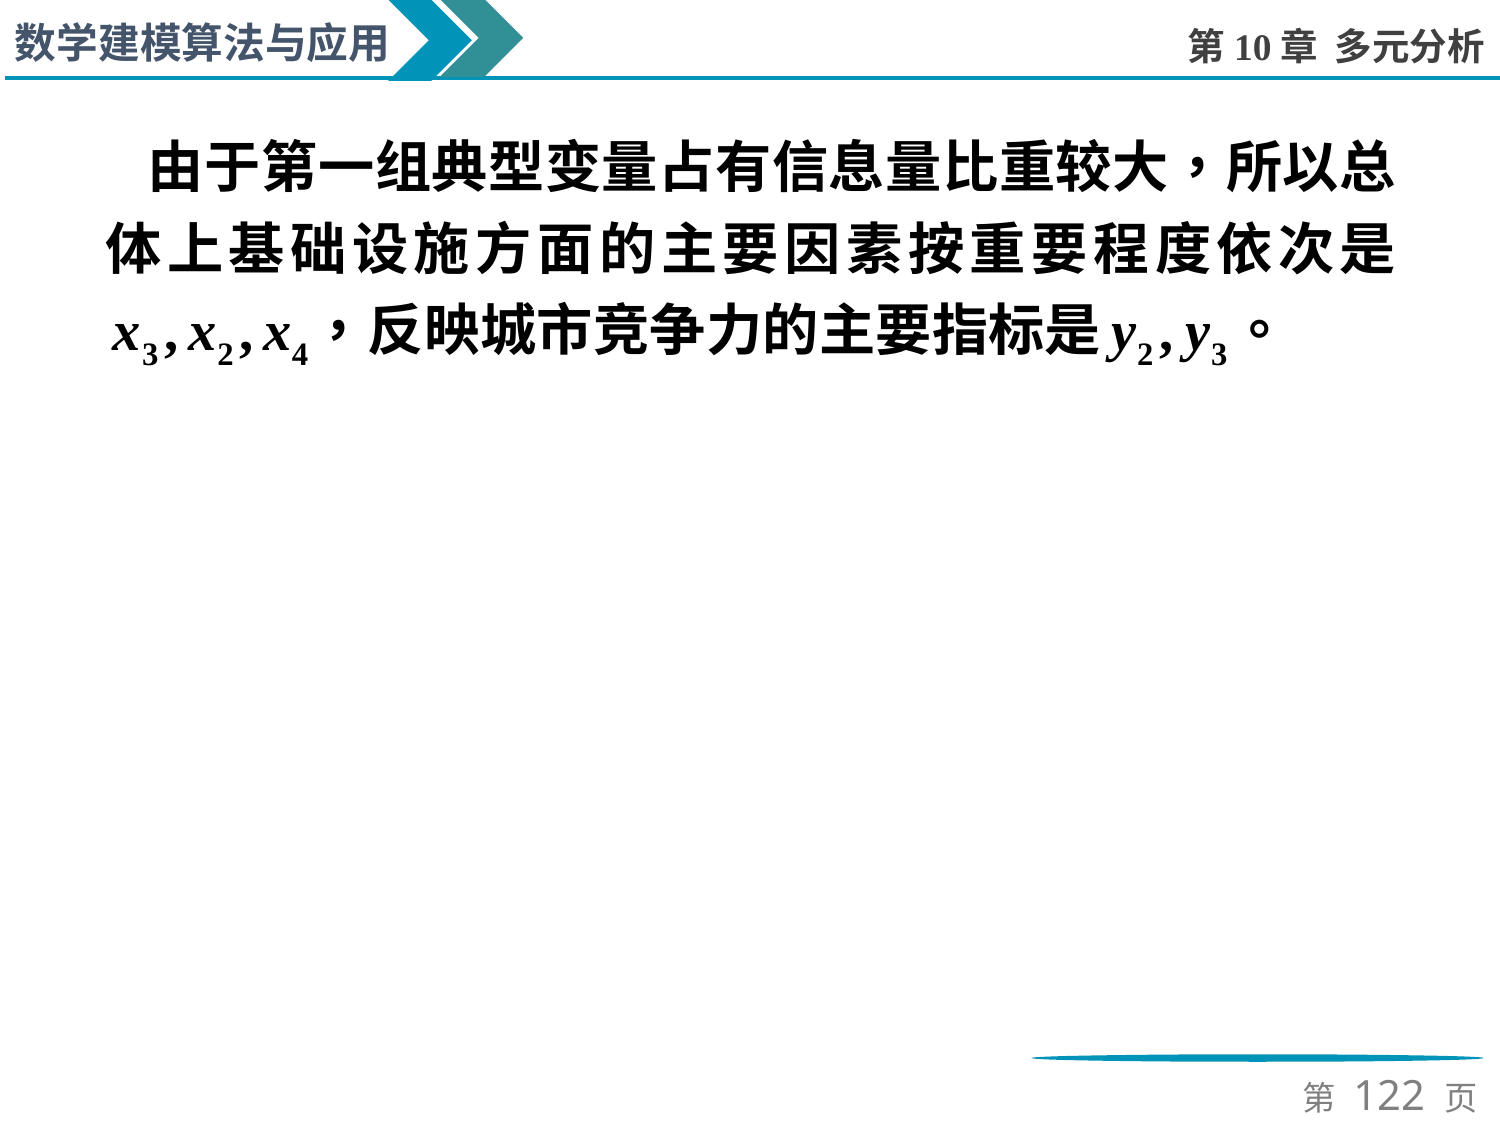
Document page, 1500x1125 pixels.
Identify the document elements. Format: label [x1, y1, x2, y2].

text_box [105, 129, 1395, 591]
